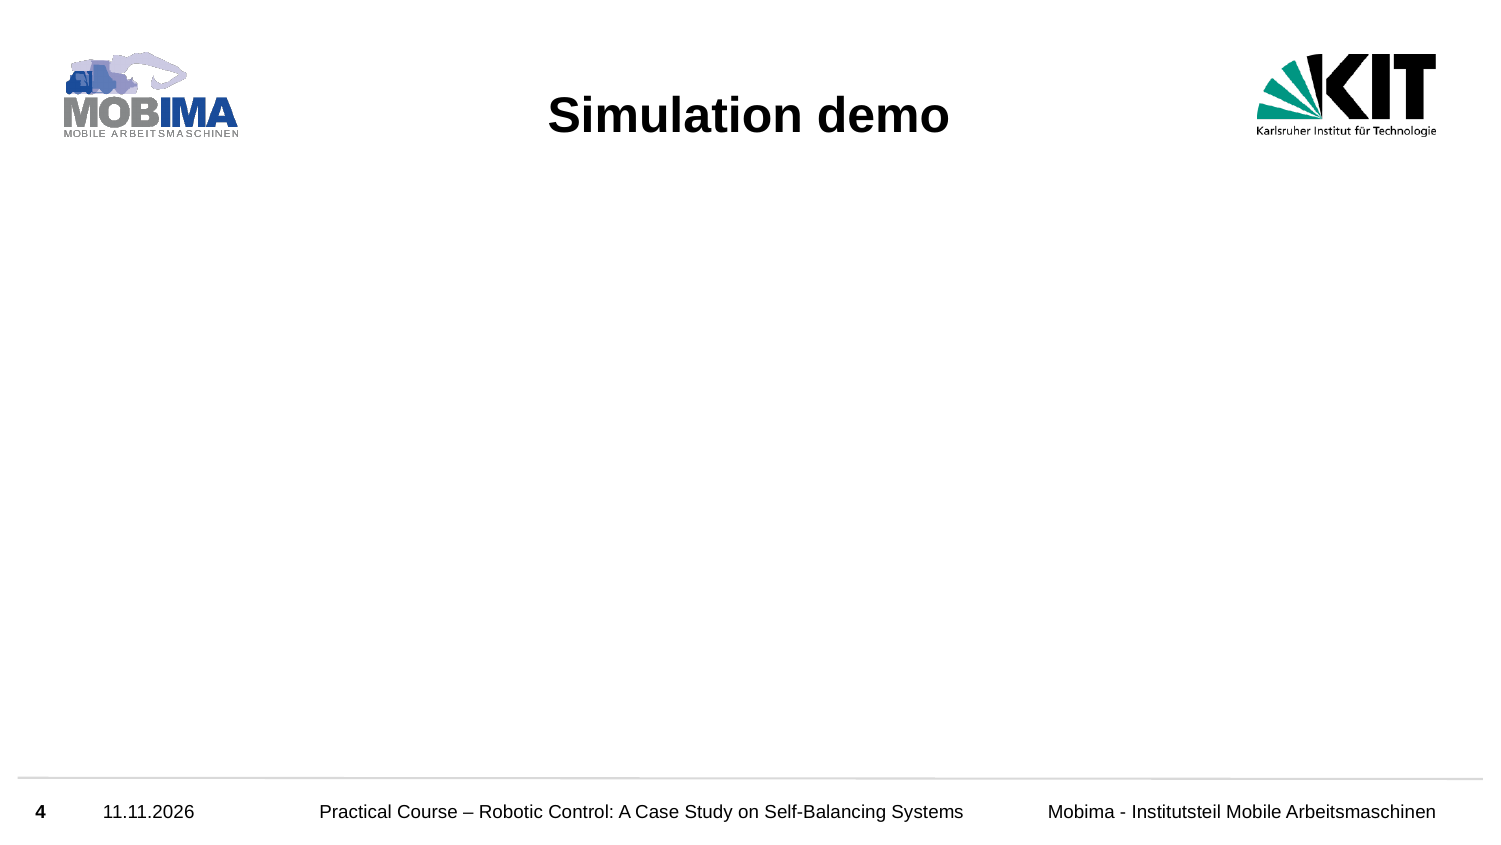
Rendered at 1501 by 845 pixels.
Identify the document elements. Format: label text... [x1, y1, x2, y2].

picture [1257, 54, 1436, 137]
picture [64, 52, 238, 137]
title Simulation demo [252, 48, 1246, 144]
slide_number 4 [35, 778, 89, 844]
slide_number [102, 778, 272, 844]
